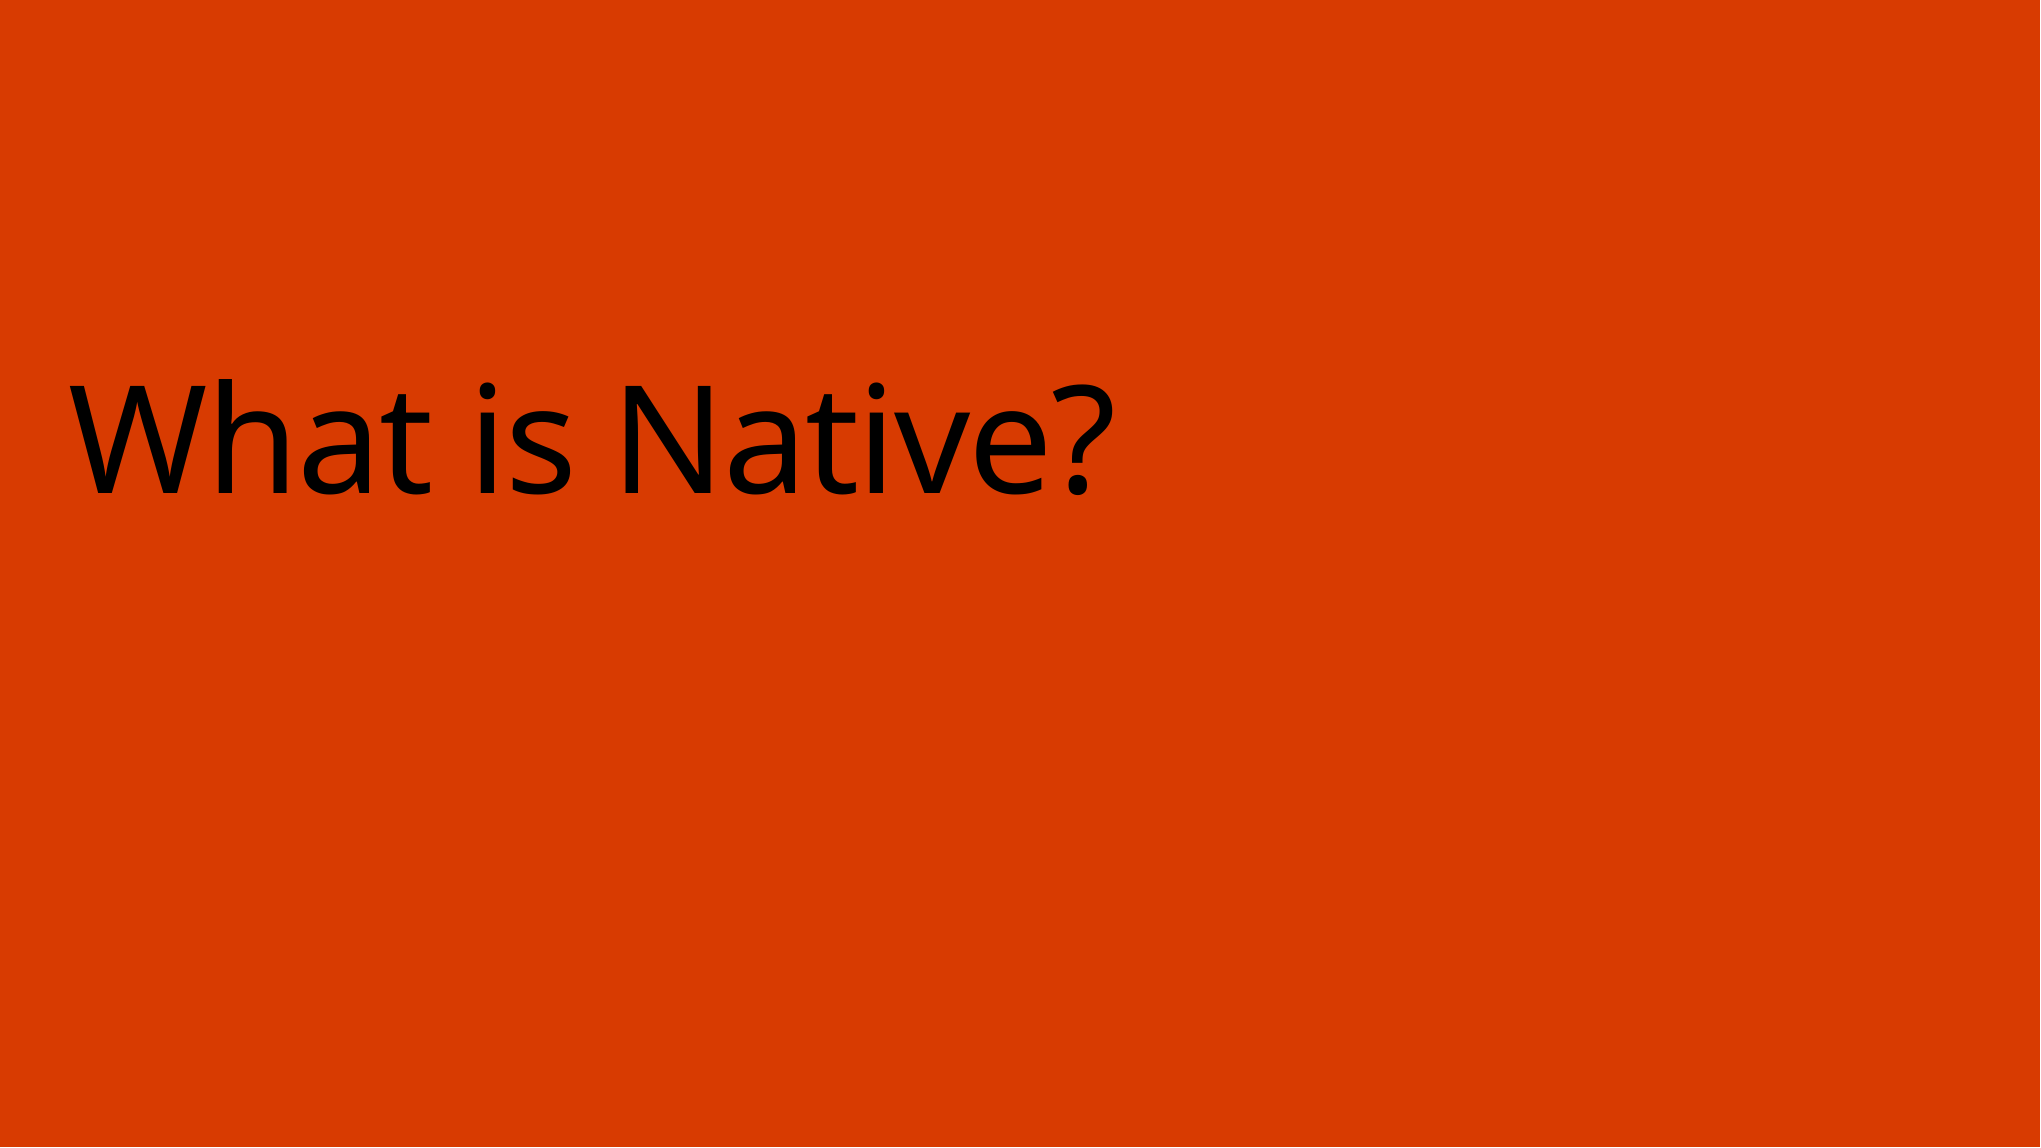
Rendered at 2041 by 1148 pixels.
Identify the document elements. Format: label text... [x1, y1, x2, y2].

title What is Native? [45, 348, 1996, 543]
